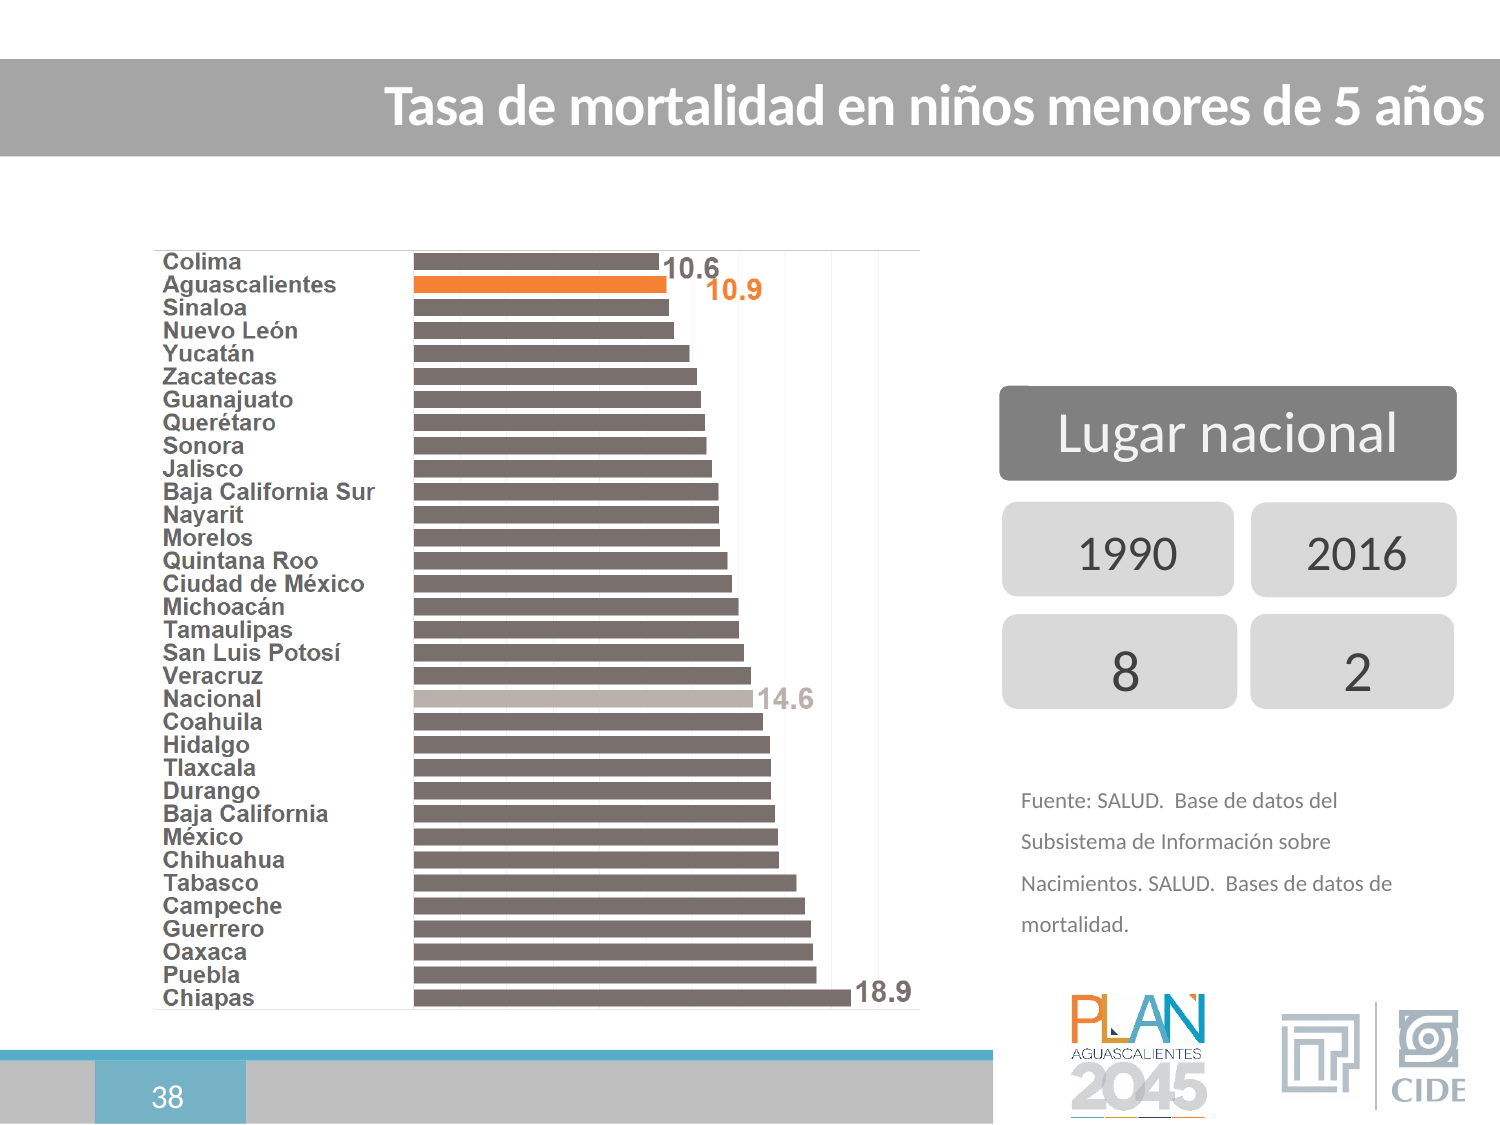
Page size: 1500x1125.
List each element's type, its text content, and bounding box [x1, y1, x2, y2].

picture [153, 243, 921, 1016]
slide_number 38 [86, 1065, 249, 1125]
list Fuente: SALUD. Base de datos del Subsistema de Información sobre Nacimientos. SALUD. Bases de datos de mortalidad. [1006, 764, 1456, 820]
list 2 [1282, 634, 1419, 689]
list 2016 [1274, 520, 1424, 575]
picture [1071, 994, 1207, 1118]
title Tasa de mortalidad en niños menores de 5 años [0, 59, 1500, 157]
list 1990 [1040, 520, 1200, 575]
picture [1170, 994, 1200, 1033]
list 8 [1050, 634, 1187, 689]
